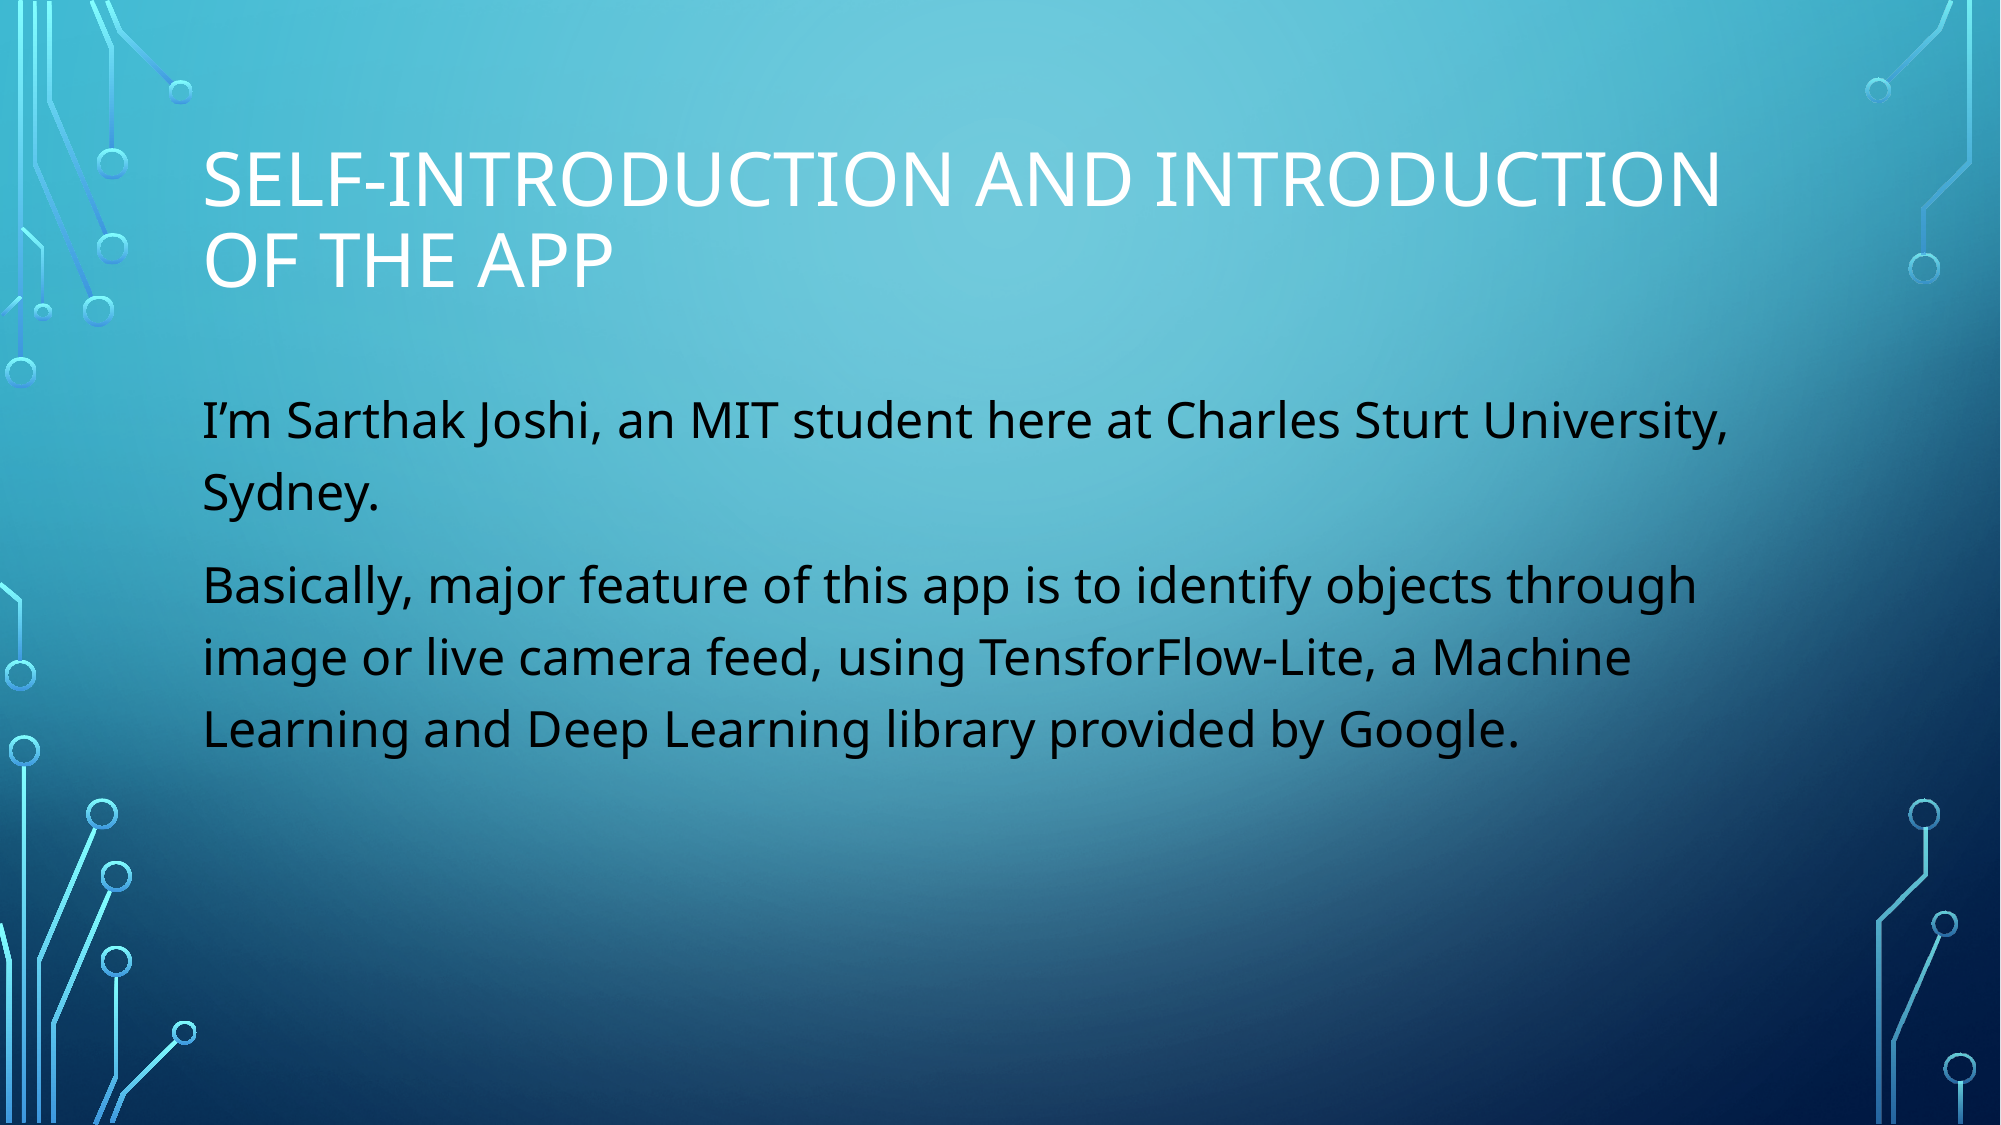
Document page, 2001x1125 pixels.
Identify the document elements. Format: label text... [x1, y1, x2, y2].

title Self-introduction and introduction of the app [187, 101, 1813, 344]
list I’m Sarthak Joshi, an MIT student here at Charles Sturt University, Sydney. Basically, major feature of this app is to identify objects through image or live camera feed, using TensforFlow-Lite, a Machine Learning and Deep Learning library provided by Google. [187, 369, 1813, 950]
